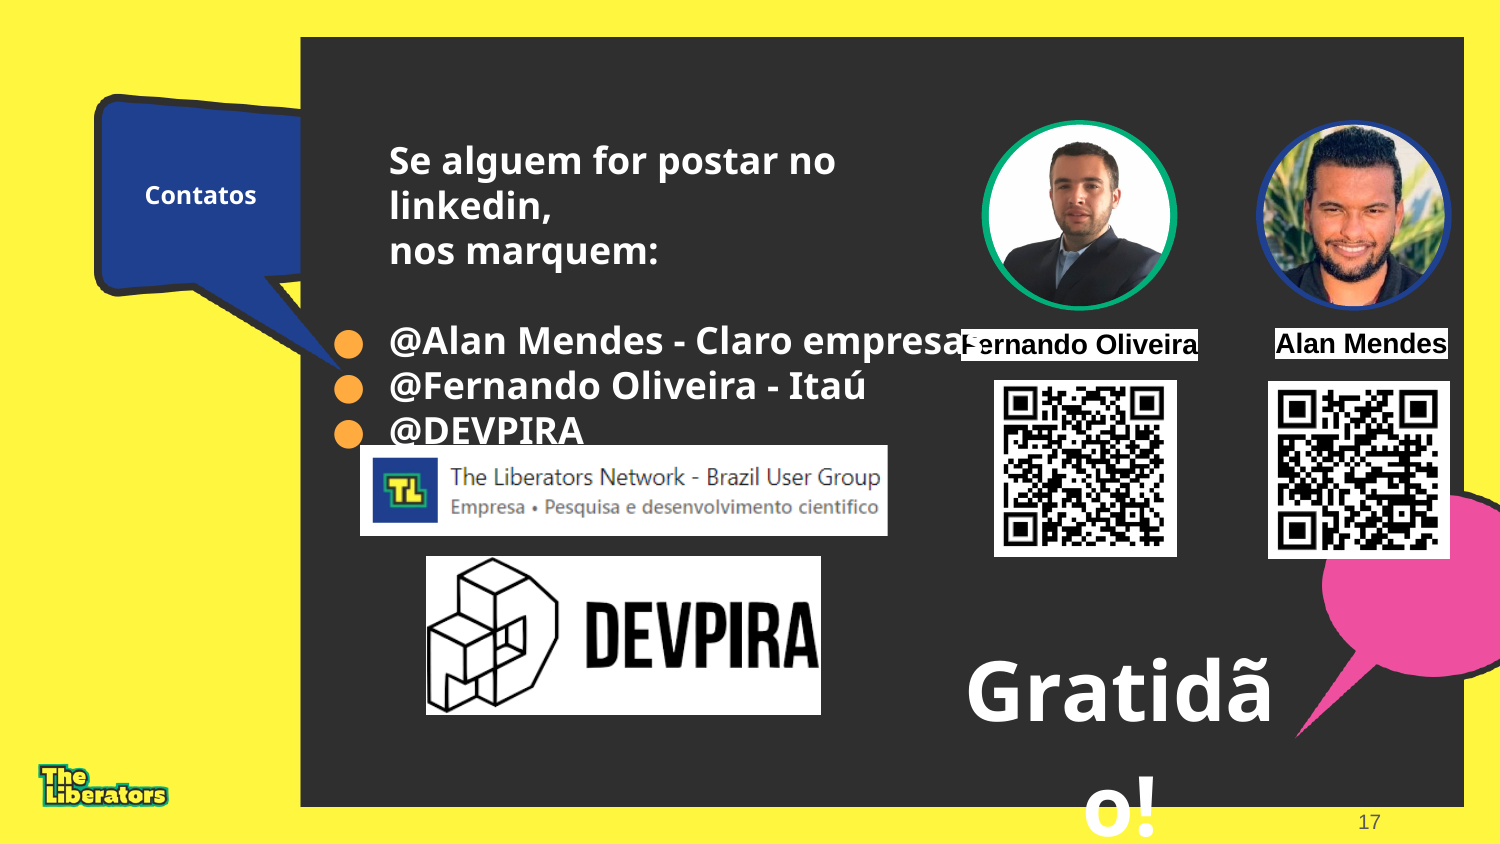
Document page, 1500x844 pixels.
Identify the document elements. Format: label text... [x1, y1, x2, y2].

slide_number ‹#› [1306, 788, 1397, 844]
text_box Alan Mendes [1256, 305, 1467, 406]
text_box Gratidão! [939, 608, 1302, 700]
picture [0, 0, 1500, 844]
list Contatos [103, 124, 298, 260]
text_box Se alguem for postar no linkedin, nos marquem: @Alan Mendes - Claro empresas @Fernando Oliveira - Itaú @DEVPIRA [298, 59, 1016, 548]
text_box Fernando Oliveira [1016, 306, 1220, 407]
